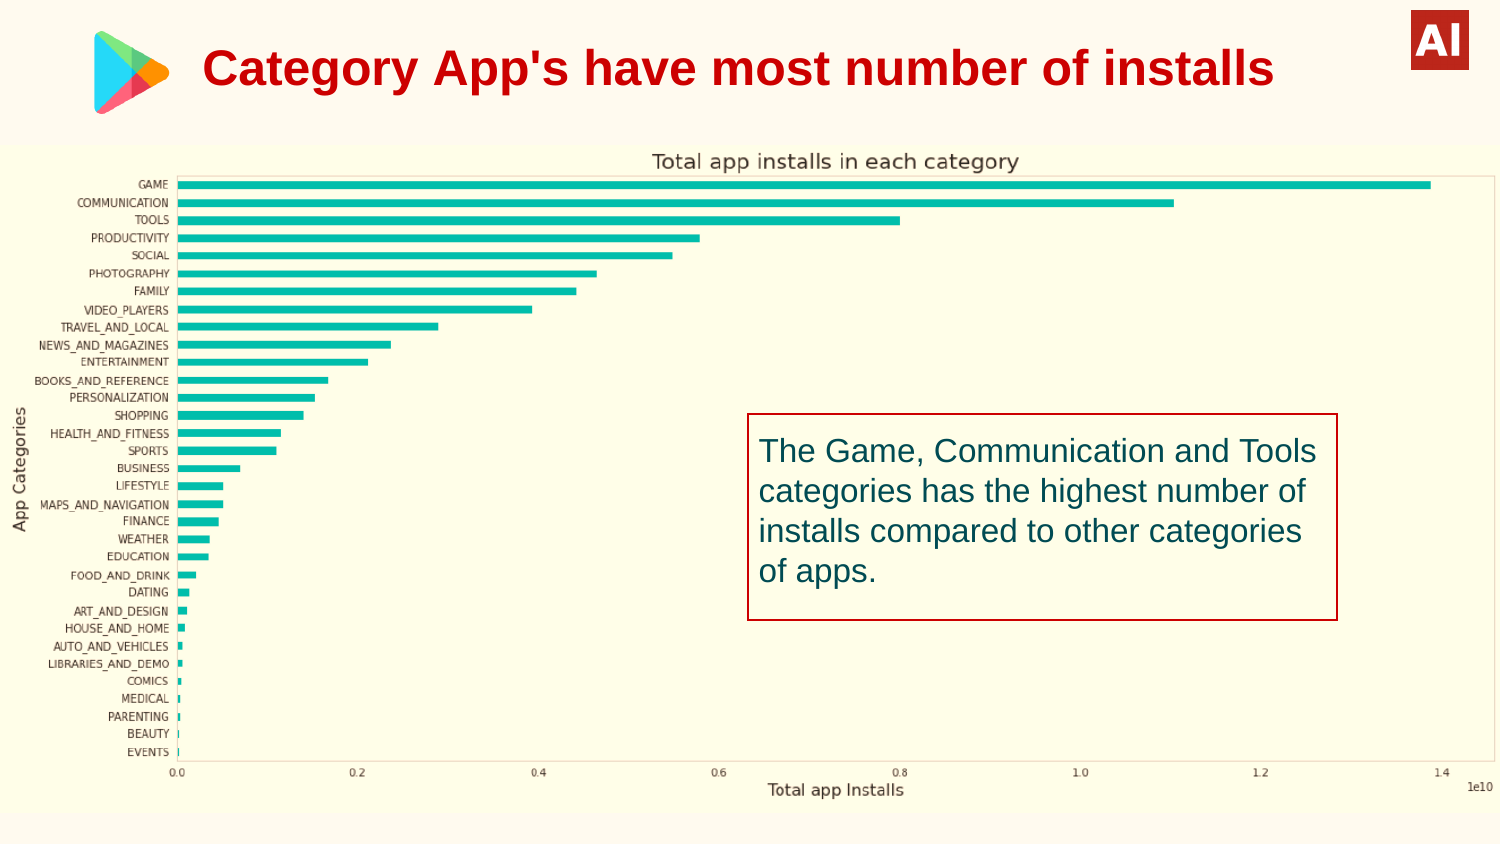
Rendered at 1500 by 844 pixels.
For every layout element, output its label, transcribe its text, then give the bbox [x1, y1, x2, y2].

picture [0, 145, 1500, 813]
text_box [89, 31, 174, 115]
picture [1411, 10, 1469, 70]
text_box Category App's have most number of installs [173, 27, 1315, 144]
